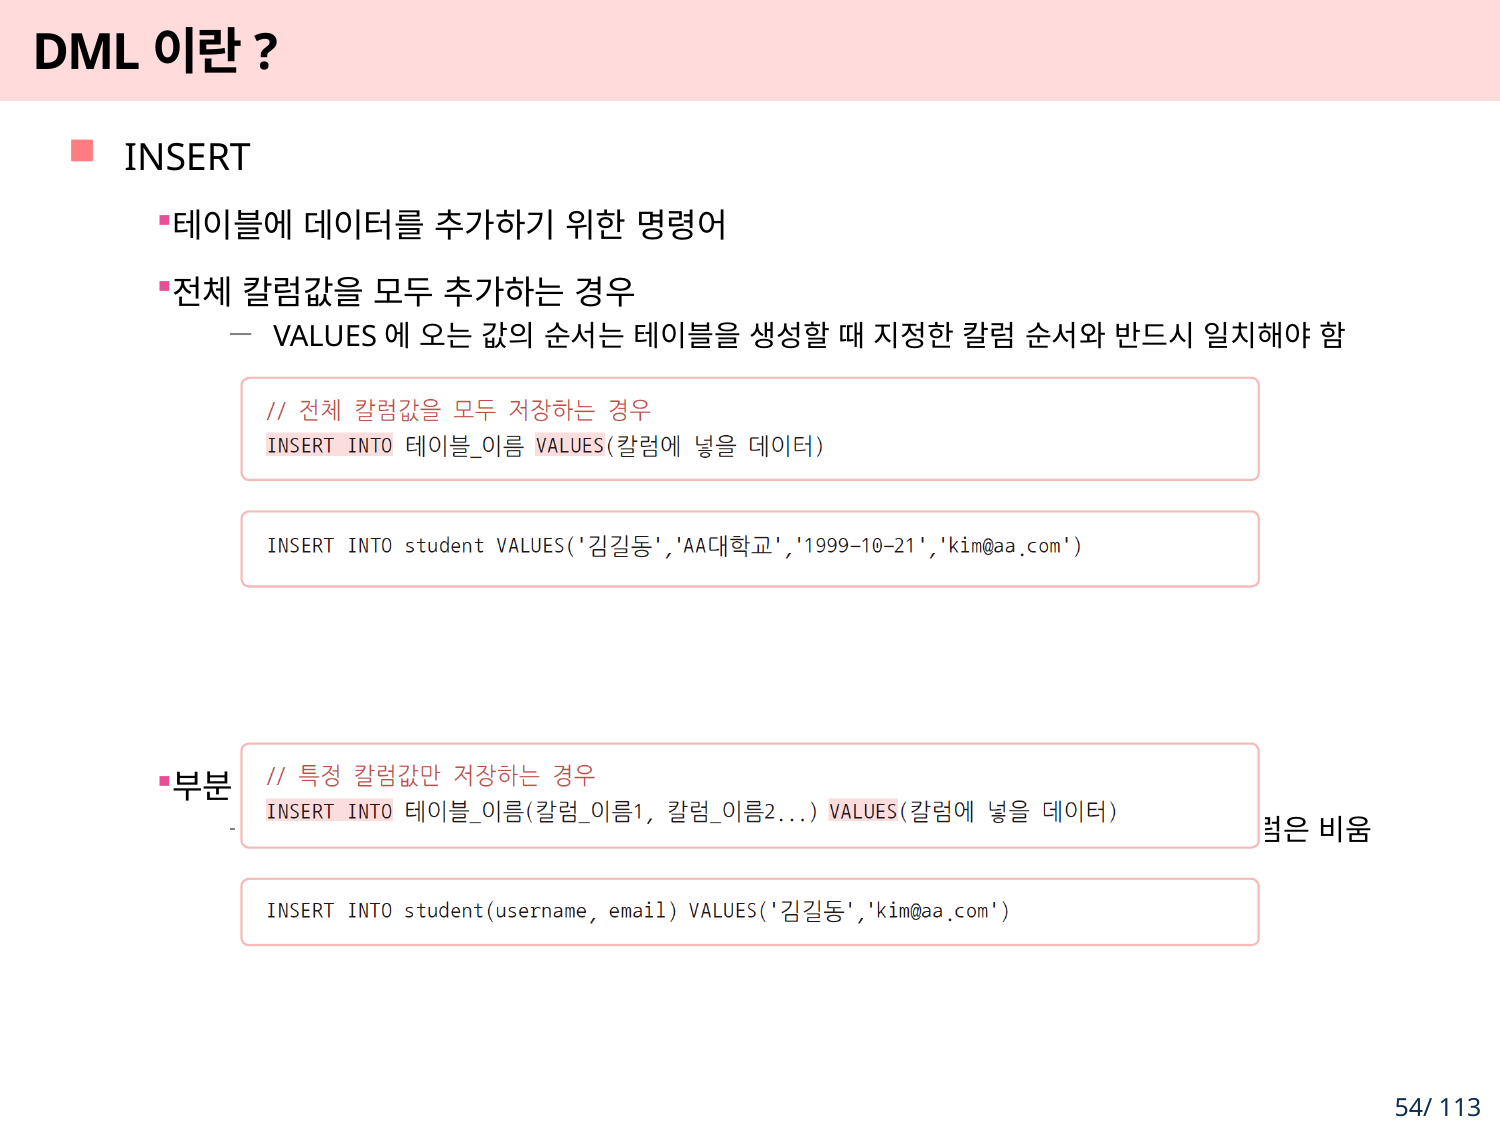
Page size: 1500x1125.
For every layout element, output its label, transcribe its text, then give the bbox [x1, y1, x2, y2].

picture [235, 373, 1265, 594]
picture [235, 739, 1265, 950]
list INSERT 테이블에 데이터를 추가하기 위한 명령어 전체 칼럼값을 모두 추가하는 경우 VALUES에 오는 값의 순서는 테이블을 생성할 때 지정한 칼럼 순서와 반드시 일치해야 함 부분 칼럼 데이터만 저장하는 경우 NOT NULL 칼럼은 반드시 포함되어야 하며 auto_increment 속성이 적용될 칼럼은 비움 [53, 125, 1459, 1005]
title DML이란? [17, 10, 1295, 89]
